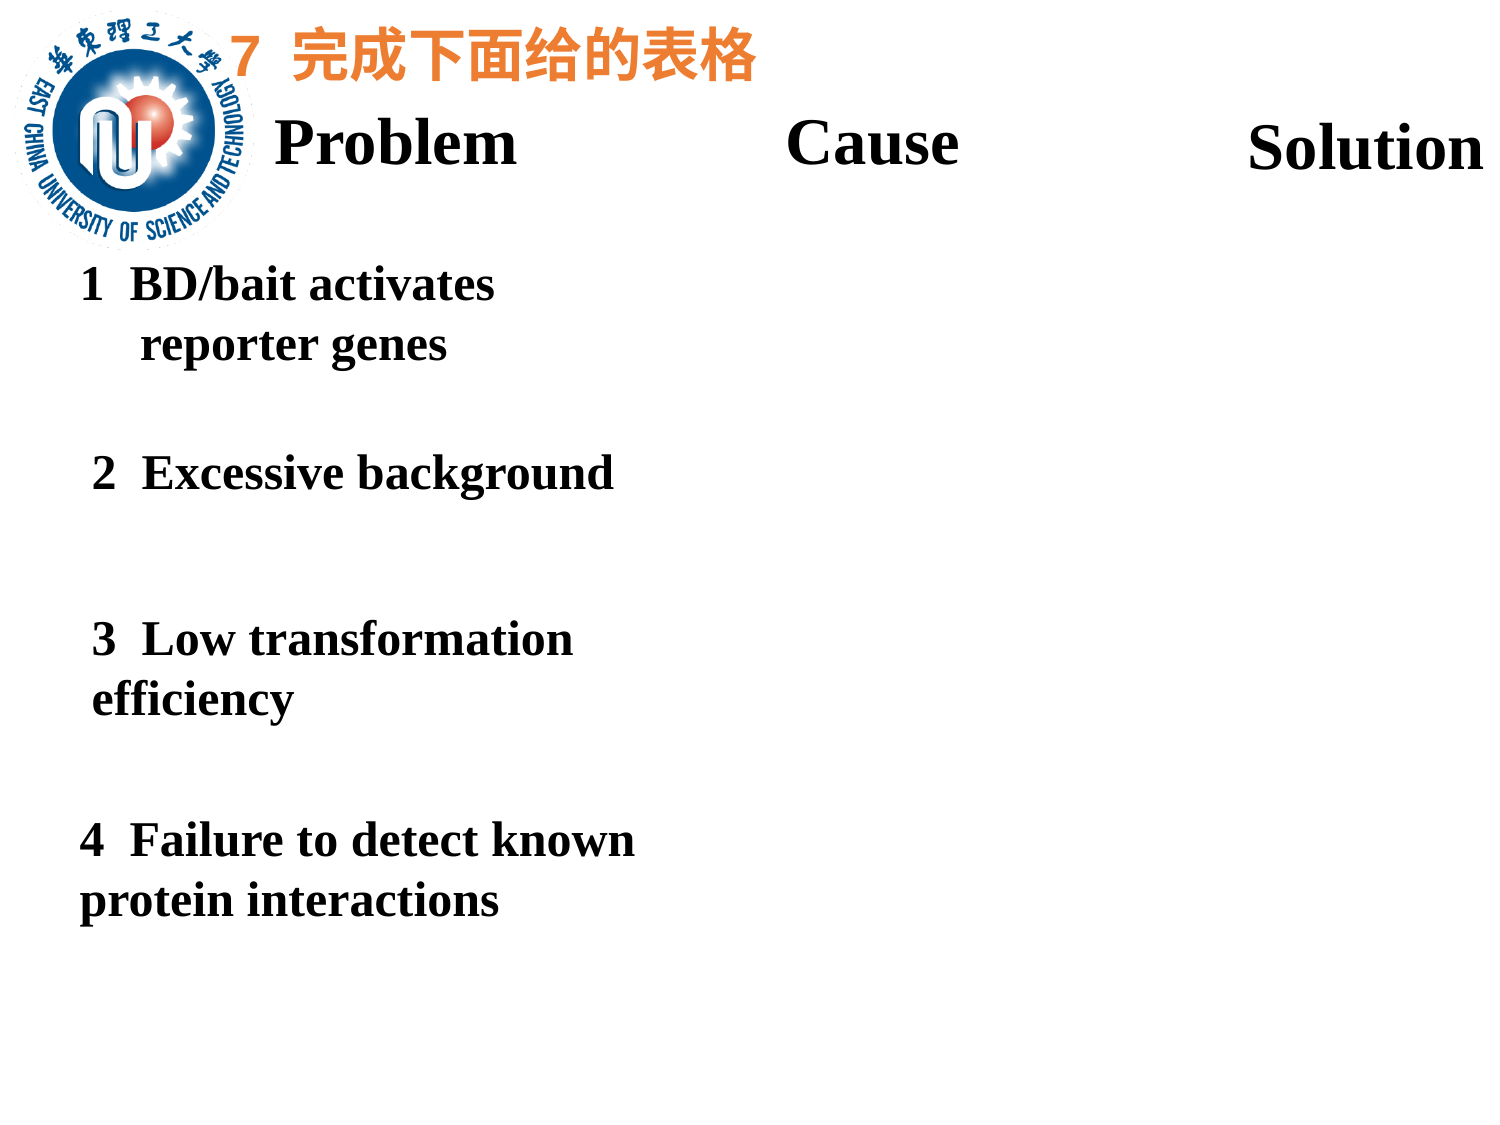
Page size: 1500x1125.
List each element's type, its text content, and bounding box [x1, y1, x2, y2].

text_box 1 BD/bait activates reporter genes [64, 243, 523, 379]
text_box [220, 90, 1500, 191]
text_box 2 Excessive background [76, 432, 650, 508]
text_box 4 Failure to detect known protein interactions [64, 798, 685, 934]
picture [13, 9, 254, 250]
text_box 3 Low transformation efficiency [76, 597, 602, 733]
text_box 7 完成下面给的表格 [214, 10, 773, 96]
